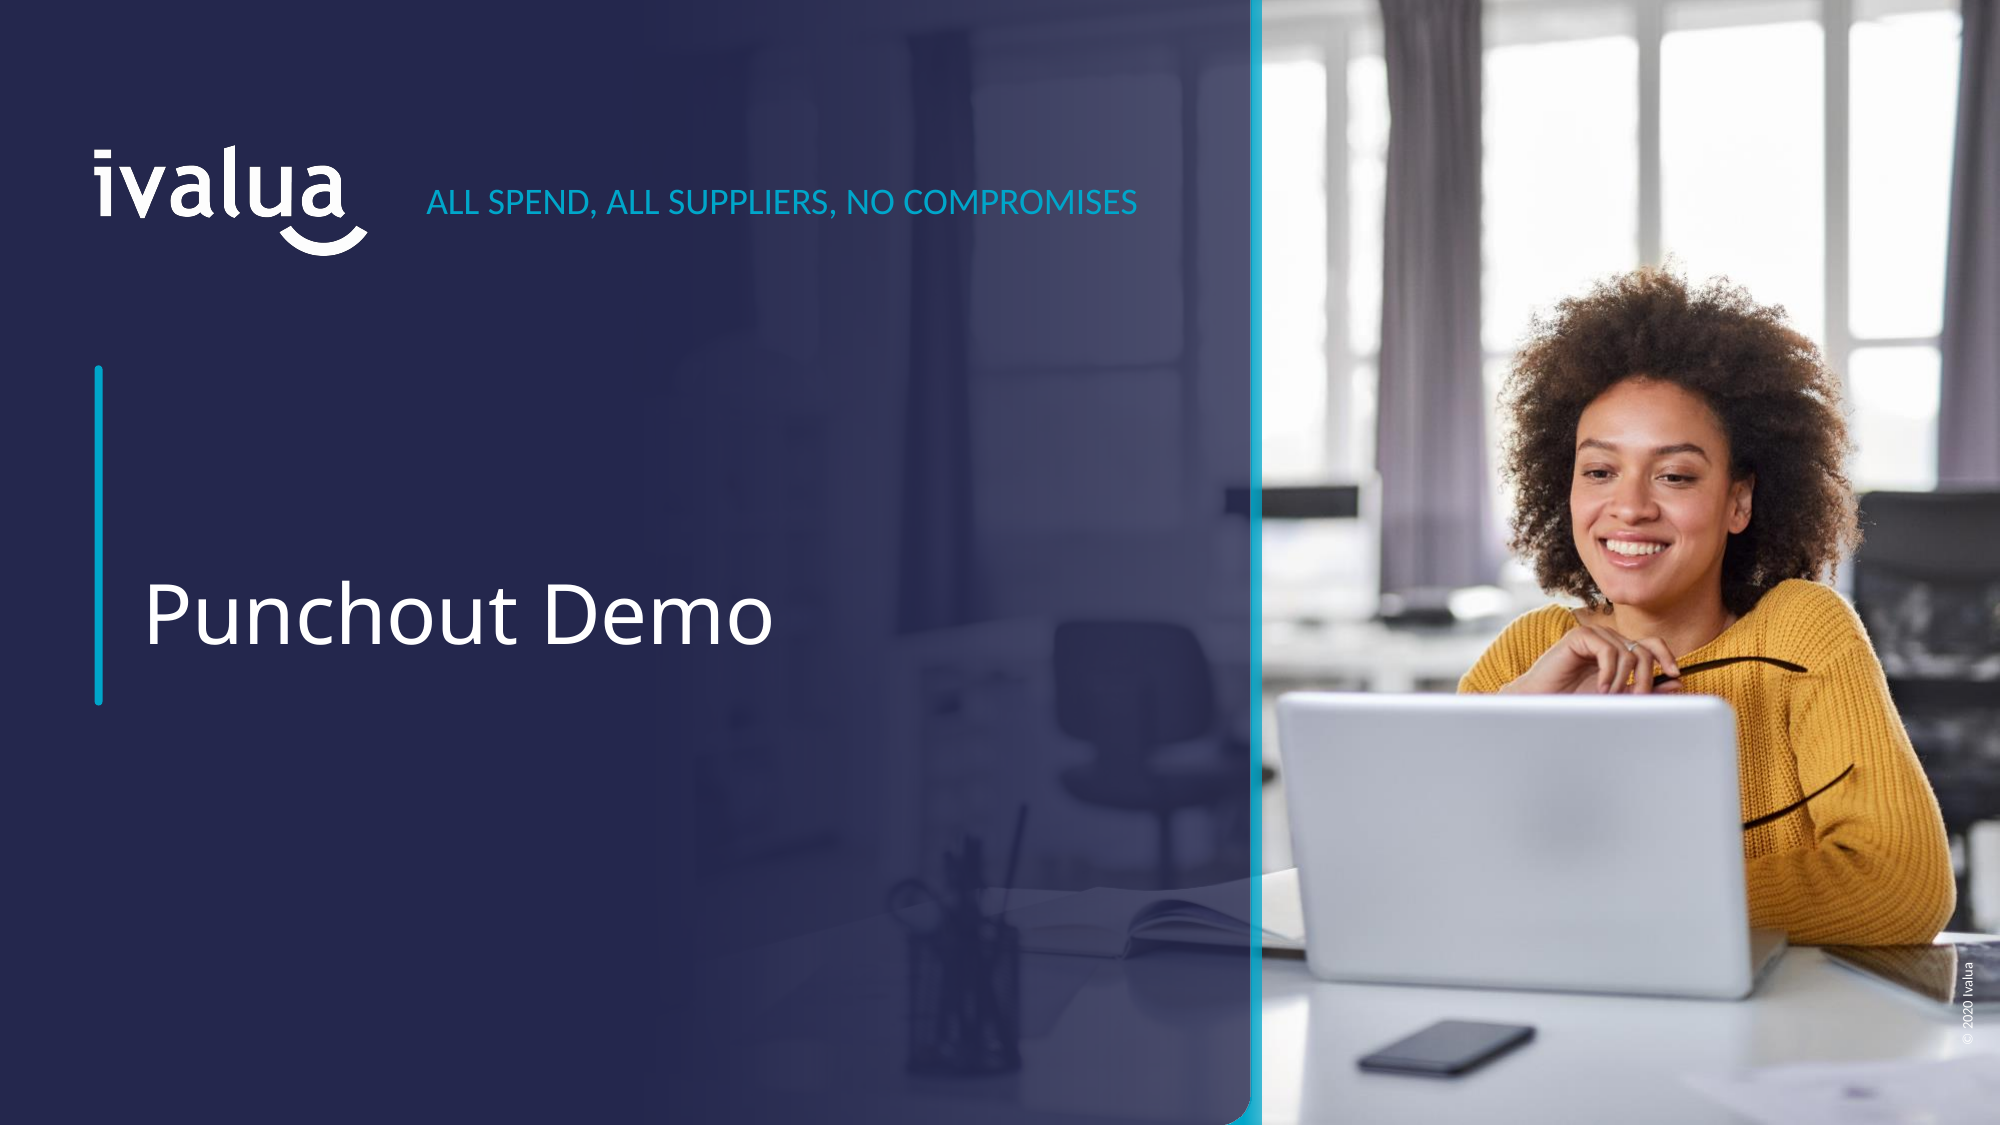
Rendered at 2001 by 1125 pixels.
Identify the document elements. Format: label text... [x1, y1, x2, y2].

picture [94, 145, 368, 256]
title Punchout Demo [127, 401, 1197, 670]
picture [1249, 0, 2000, 1125]
